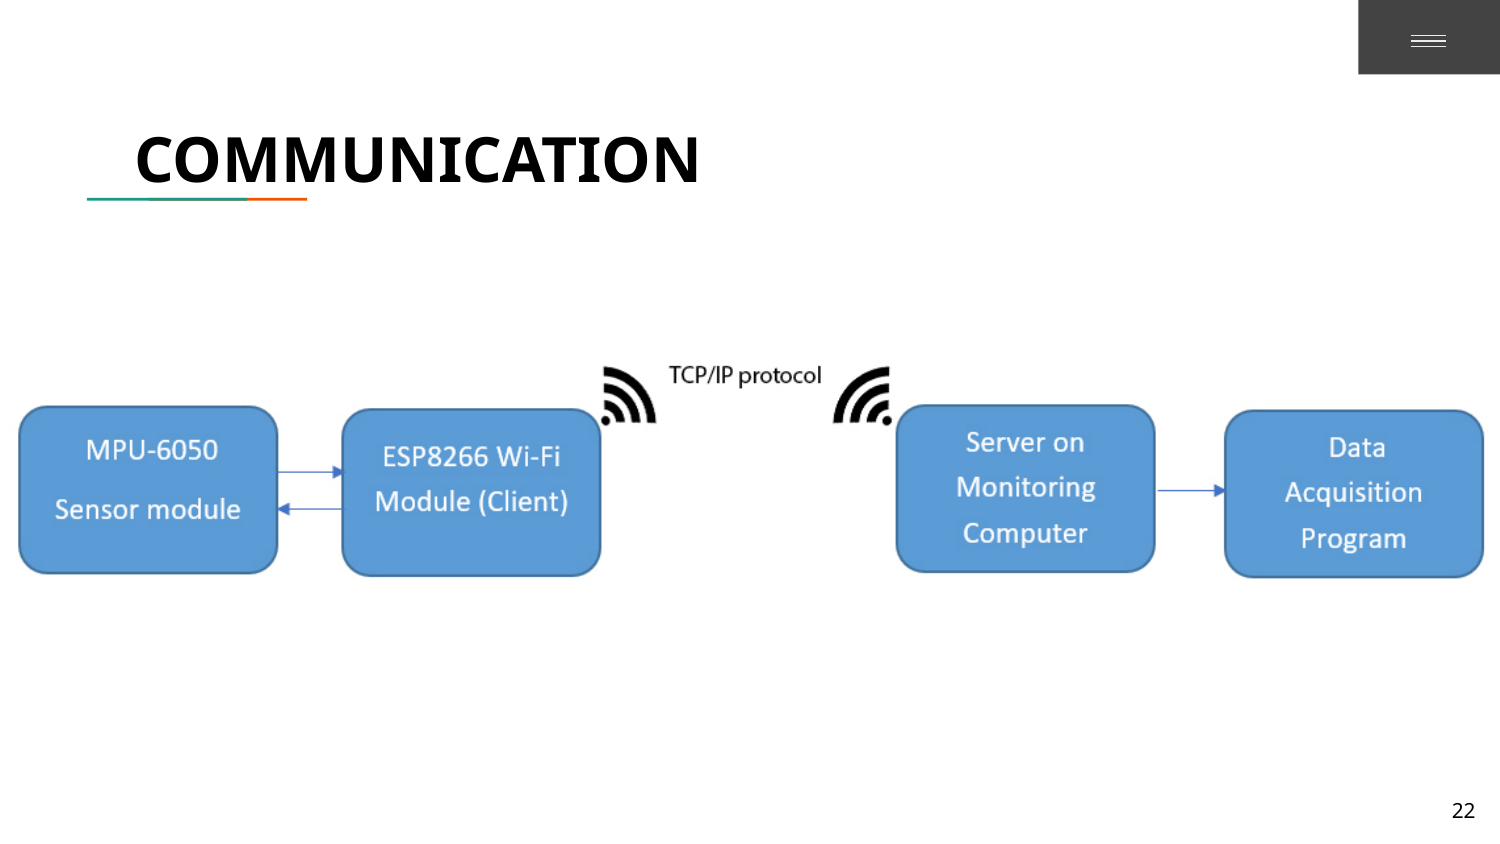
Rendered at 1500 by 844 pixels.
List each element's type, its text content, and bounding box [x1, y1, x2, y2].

slide_number 22 [1400, 779, 1491, 844]
picture [0, 349, 1500, 593]
title COMMUNICATION [119, 104, 1270, 163]
